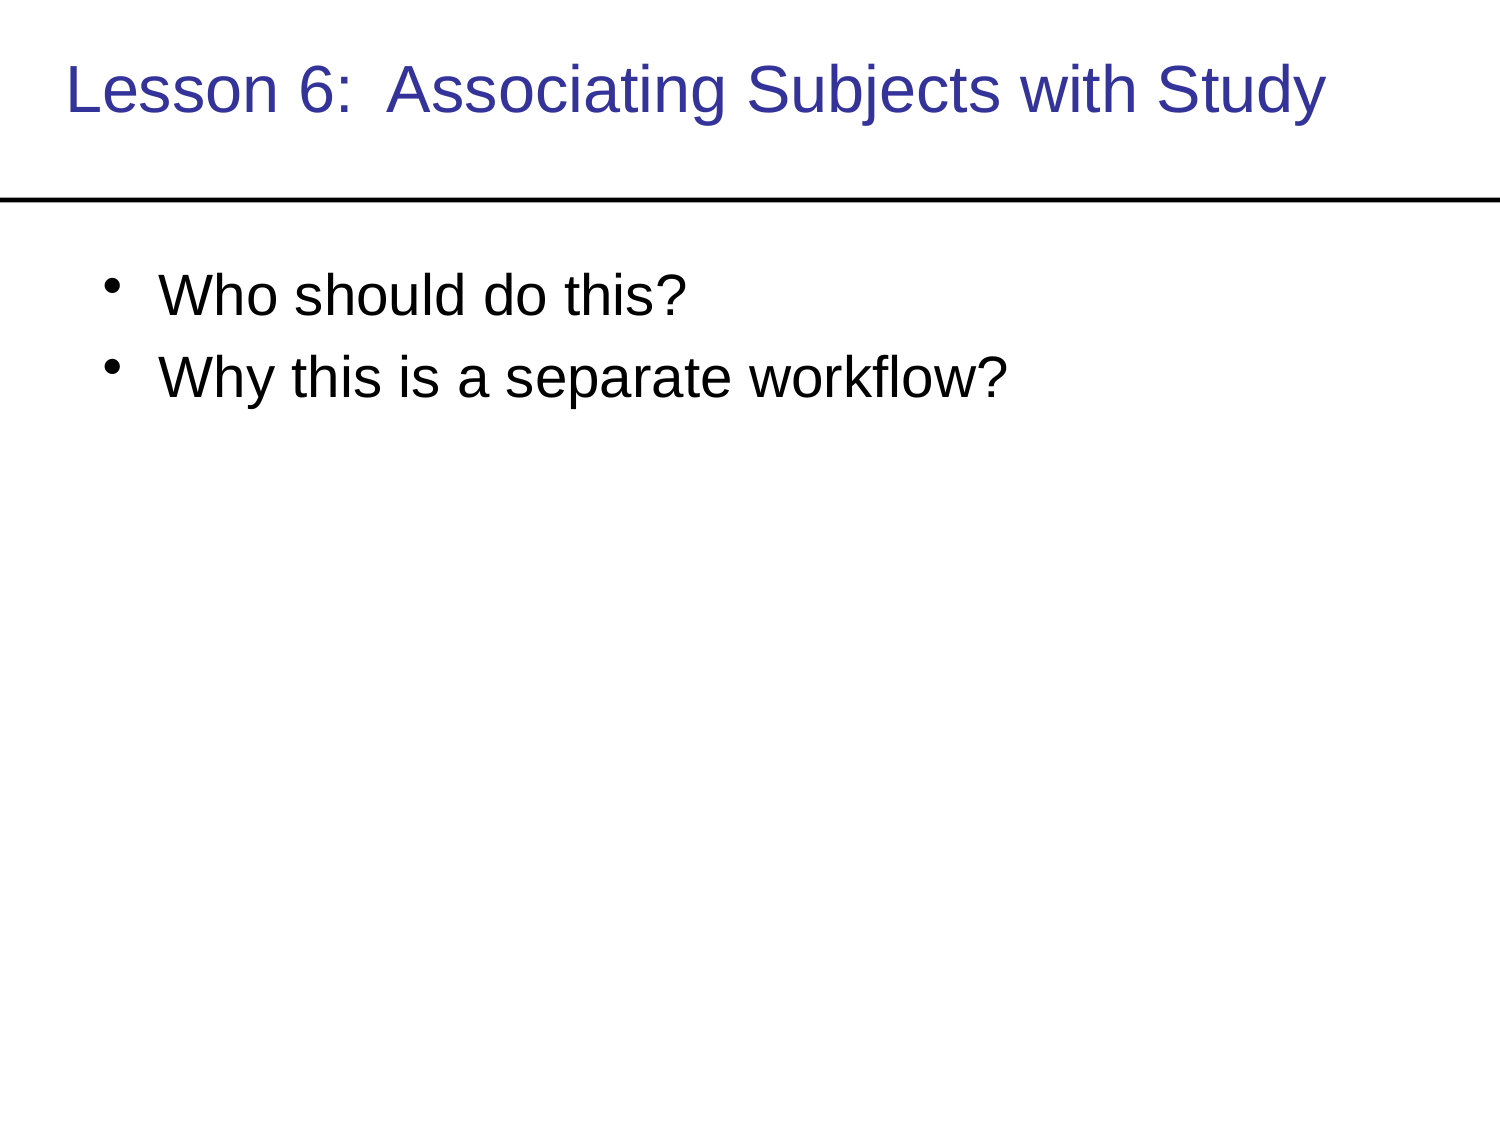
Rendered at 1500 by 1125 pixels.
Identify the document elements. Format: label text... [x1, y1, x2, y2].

list Who should do this? Why this is a separate workflow? [87, 249, 1438, 988]
title Lesson 6: Associating Subjects with Study [49, 62, 1401, 171]
